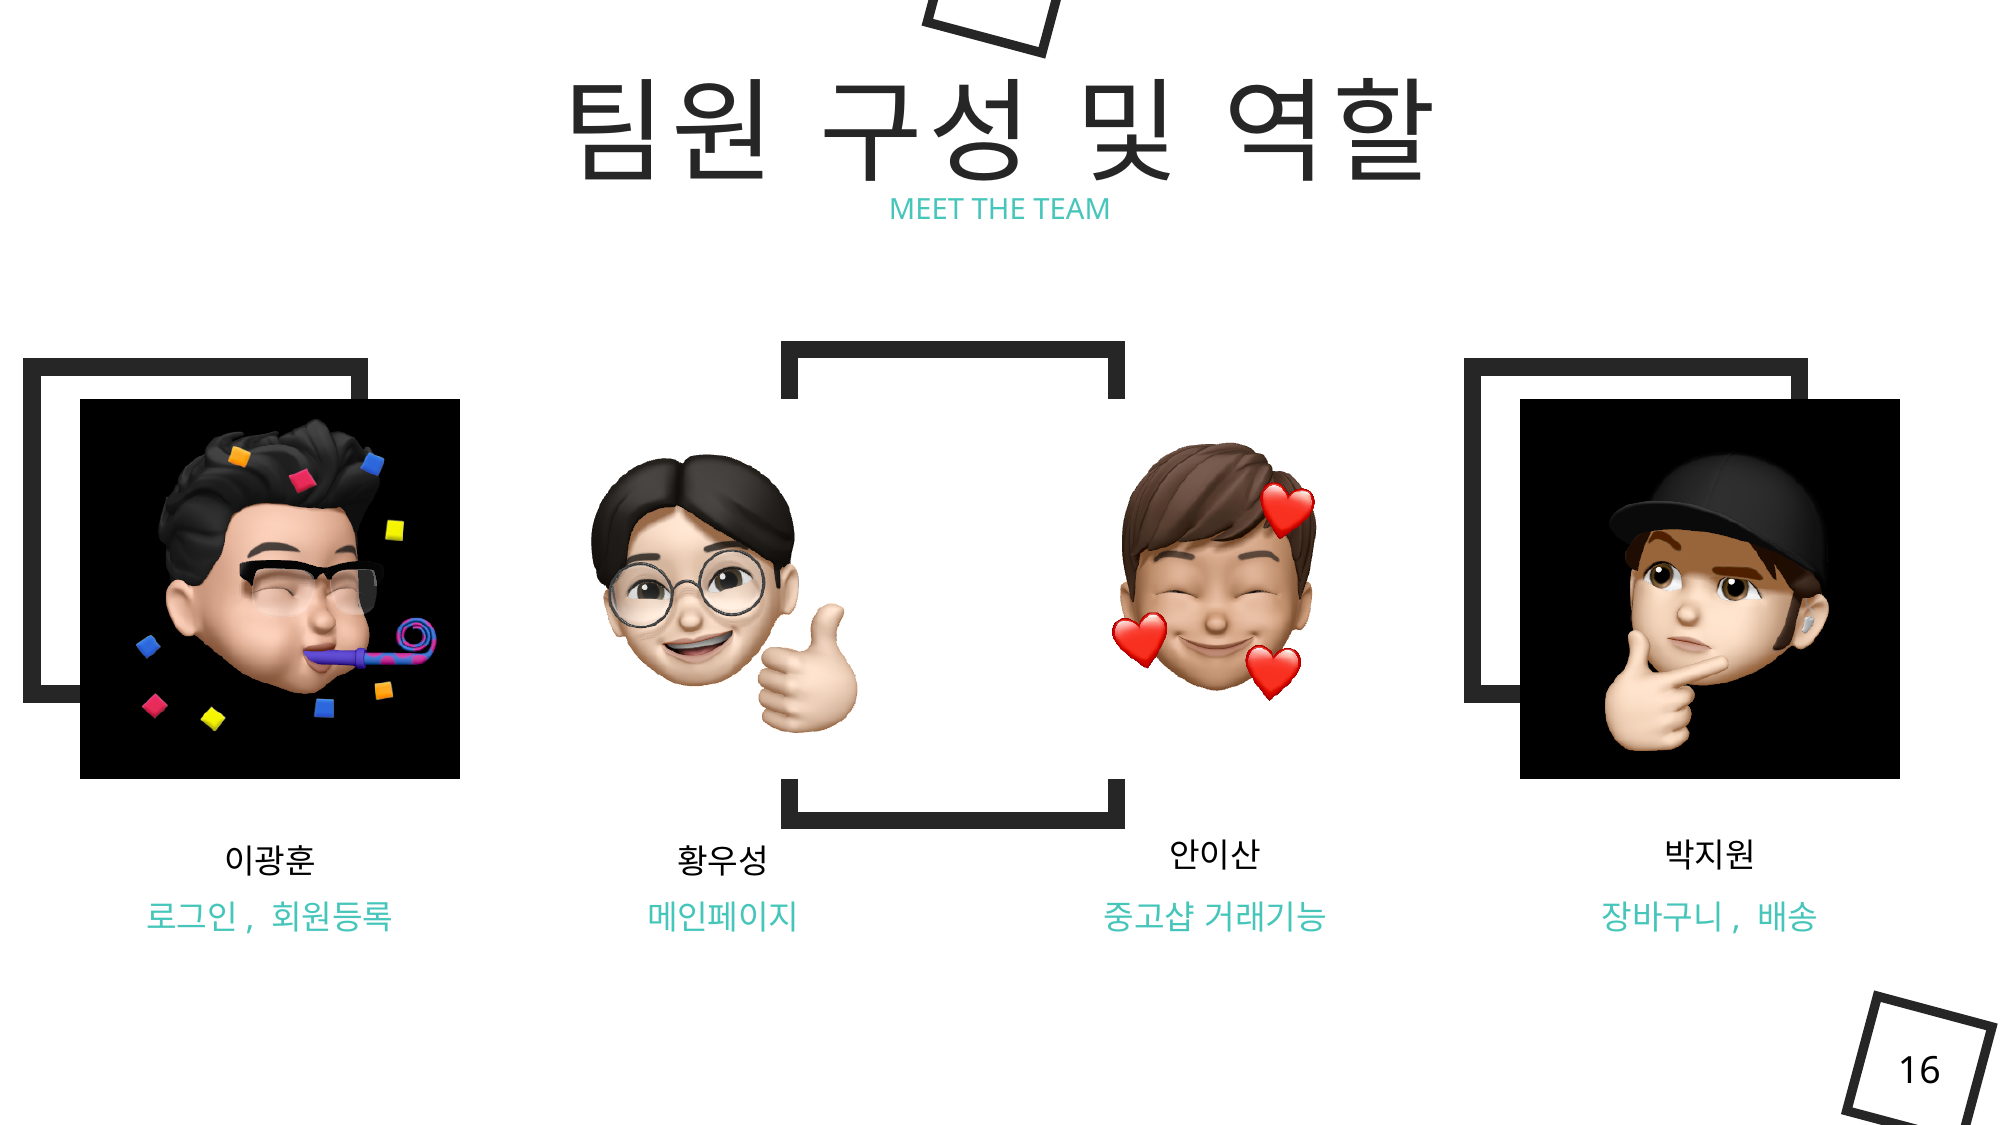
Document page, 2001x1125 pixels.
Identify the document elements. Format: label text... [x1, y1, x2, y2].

picture [1025, 399, 1406, 779]
text_box [31, 366, 360, 695]
text_box [789, 349, 1118, 821]
text_box 중고샵 거래기능 [1025, 888, 1406, 944]
text_box 장바구니, 배송 [1520, 888, 1900, 944]
text_box 박지원 [1649, 827, 1771, 882]
picture [1520, 399, 1900, 779]
text_box 이광훈 [80, 833, 460, 888]
text_box 팀원 구성 및 역할 [547, 52, 1453, 203]
text_box 로그인, 회원등록 [80, 888, 460, 944]
text_box 황우성 [533, 833, 913, 888]
text_box [926, 0, 1058, 52]
text_box 안이산 [1025, 827, 1406, 882]
picture [533, 399, 913, 779]
text_box [1471, 366, 1800, 695]
text_box MEET THE TEAM [874, 182, 1126, 233]
text_box 메인페이지 [533, 888, 913, 944]
picture [80, 399, 460, 779]
